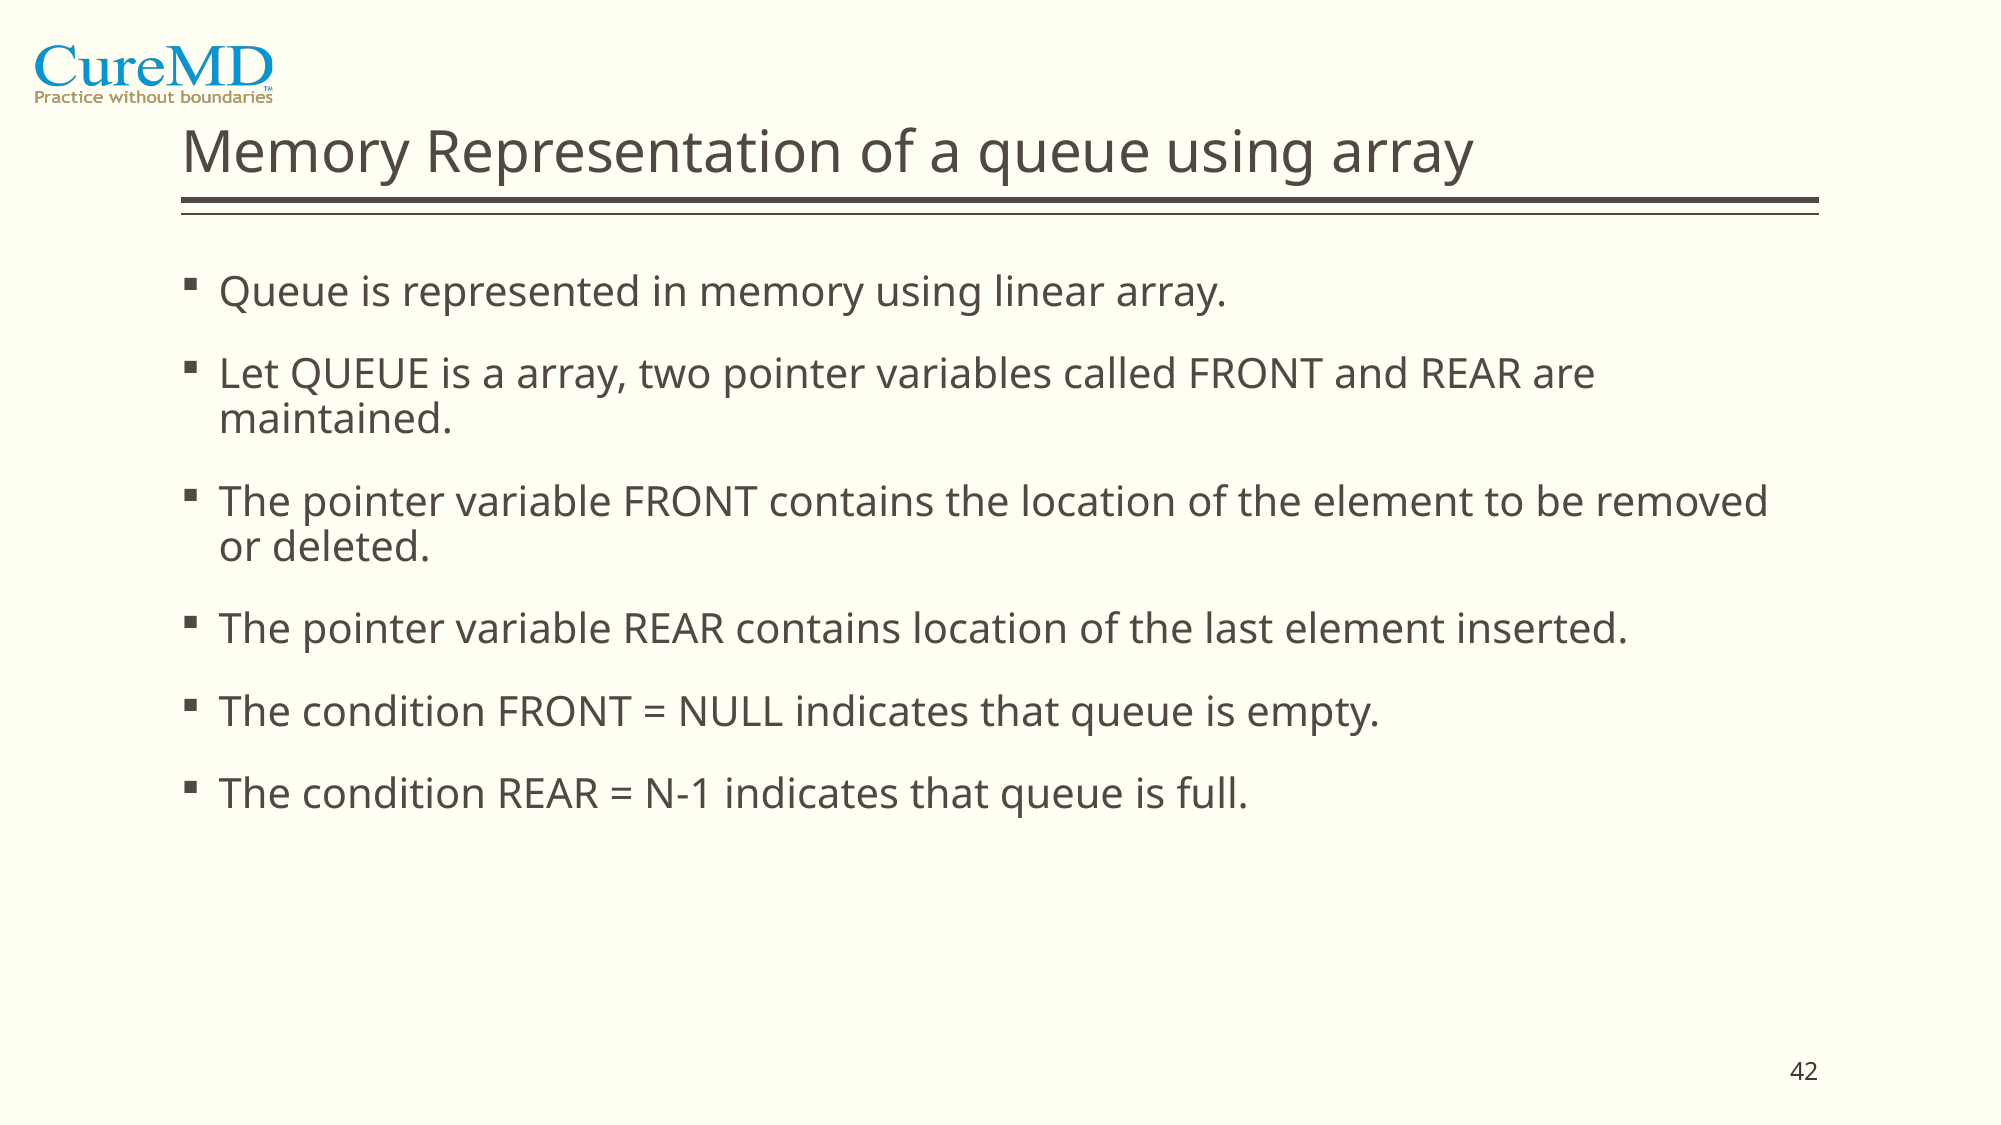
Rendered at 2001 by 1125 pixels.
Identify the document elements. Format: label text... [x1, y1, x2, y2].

picture [35, 45, 51, 60]
slide_number 42 [1518, 1042, 1819, 1103]
picture [35, 45, 181, 103]
title Memory Representation of a queue using array [181, 12, 1819, 193]
list Queue is represented in memory using linear array. Let QUEUE is a array, two pointer variables called FRONT and REAR are maintained. The pointer variable FRONT contains the location of the element to be removed or deleted. The pointer variable REAR contains location of the last element inserted. The condition FRONT = NULL indicates that queue is empty. The condition REAR = N-1 indicates that queue is full. [181, 262, 1819, 1013]
